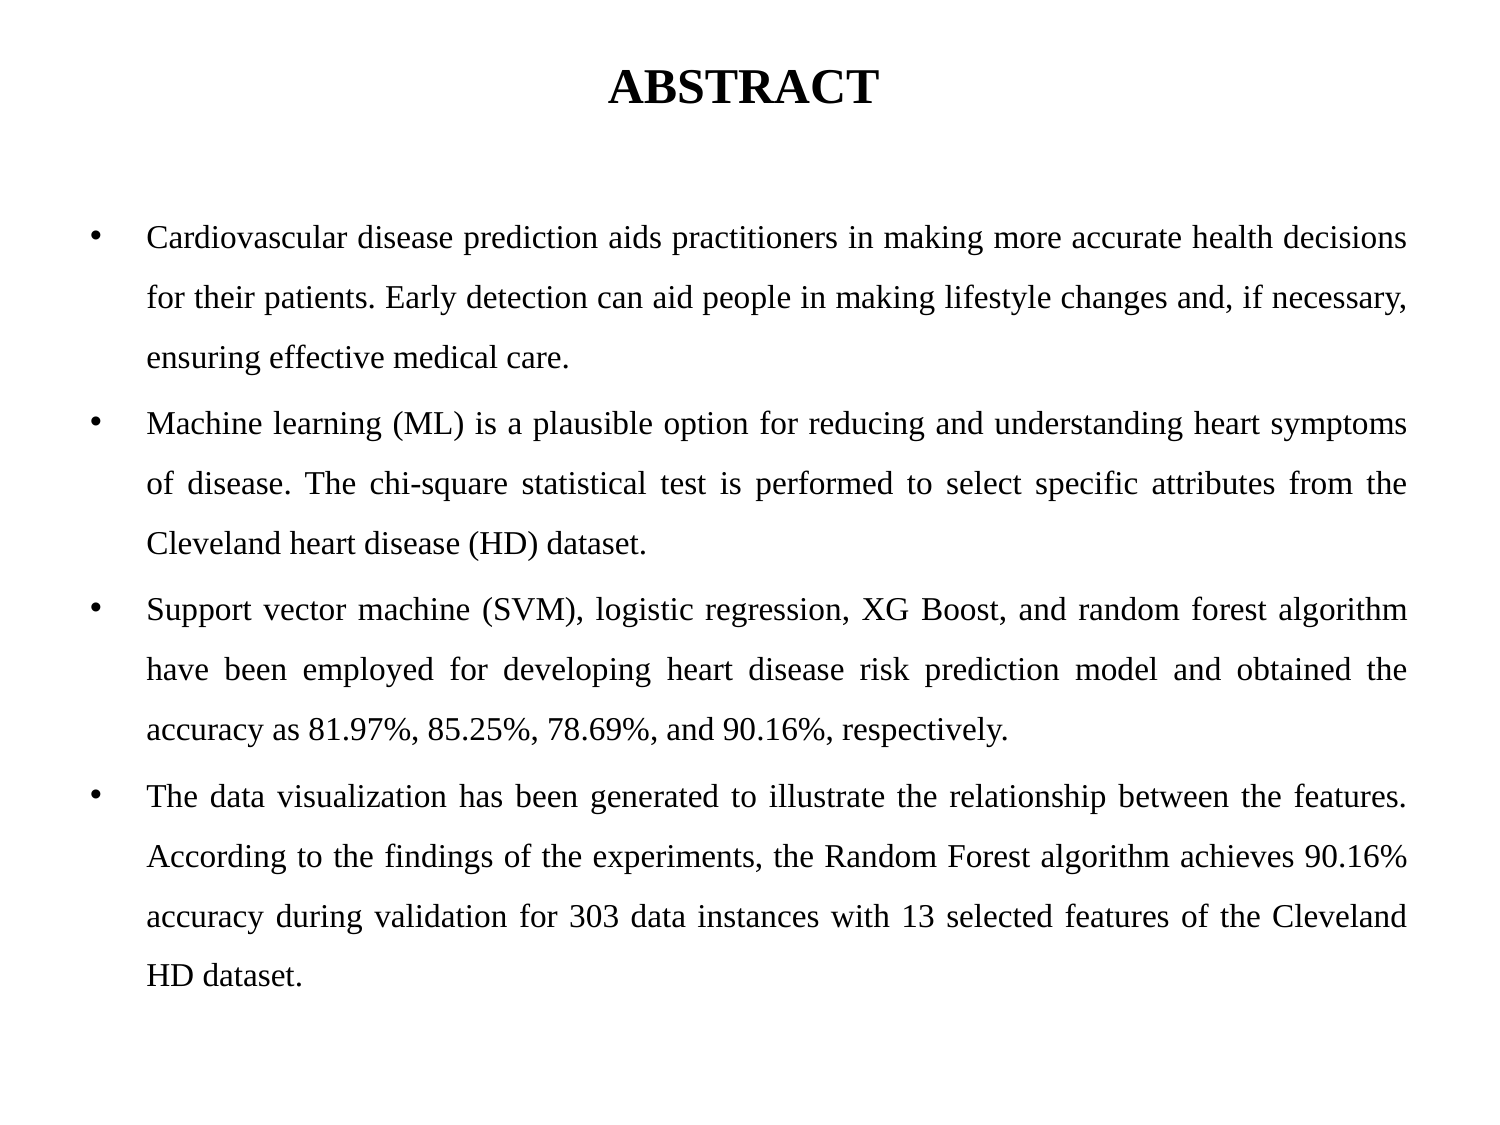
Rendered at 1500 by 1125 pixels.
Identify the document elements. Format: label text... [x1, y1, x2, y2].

list Cardiovascular disease prediction aids practitioners in making more accurate health decisions for their patients. Early detection can aid people in making lifestyle changes and, if necessary, ensuring effective medical care. Machine learning (ML) is a plausible option for reducing and understanding heart symptoms of disease. The chi-square statistical test is performed to select specific attributes from the Cleveland heart disease (HD) dataset. Support vector machine (SVM), logistic regression, XG Boost, and random forest algorithm have been employed for developing heart disease risk prediction model and obtained the accuracy as 81.97%, 85.25%, 78.69%, and 90.16%, respectively. The data visualization has been generated to illustrate the relationship between the features. According to the findings of the experiments, the Random Forest algorithm achieves 90.16% accuracy during validation for 303 data instances with 13 selected features of the Cleveland HD dataset. [75, 187, 1425, 1005]
title ABSTRACT [62, 45, 1425, 188]
